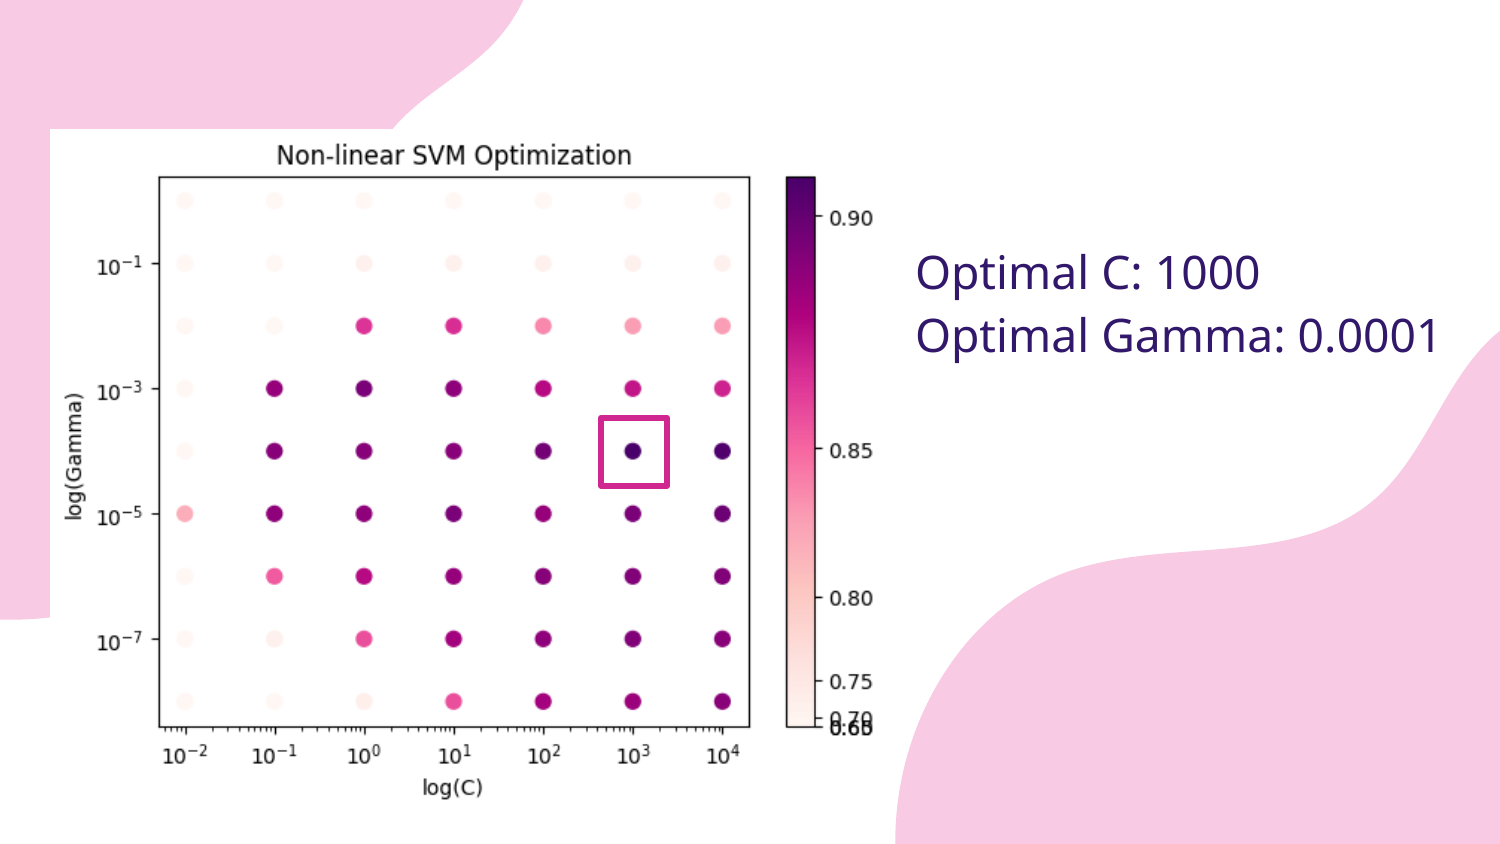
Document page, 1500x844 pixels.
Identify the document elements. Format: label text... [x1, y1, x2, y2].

title Optimal C: 1000 Optimal Gamma: 0.0001 [900, 224, 1500, 457]
picture [49, 129, 889, 813]
